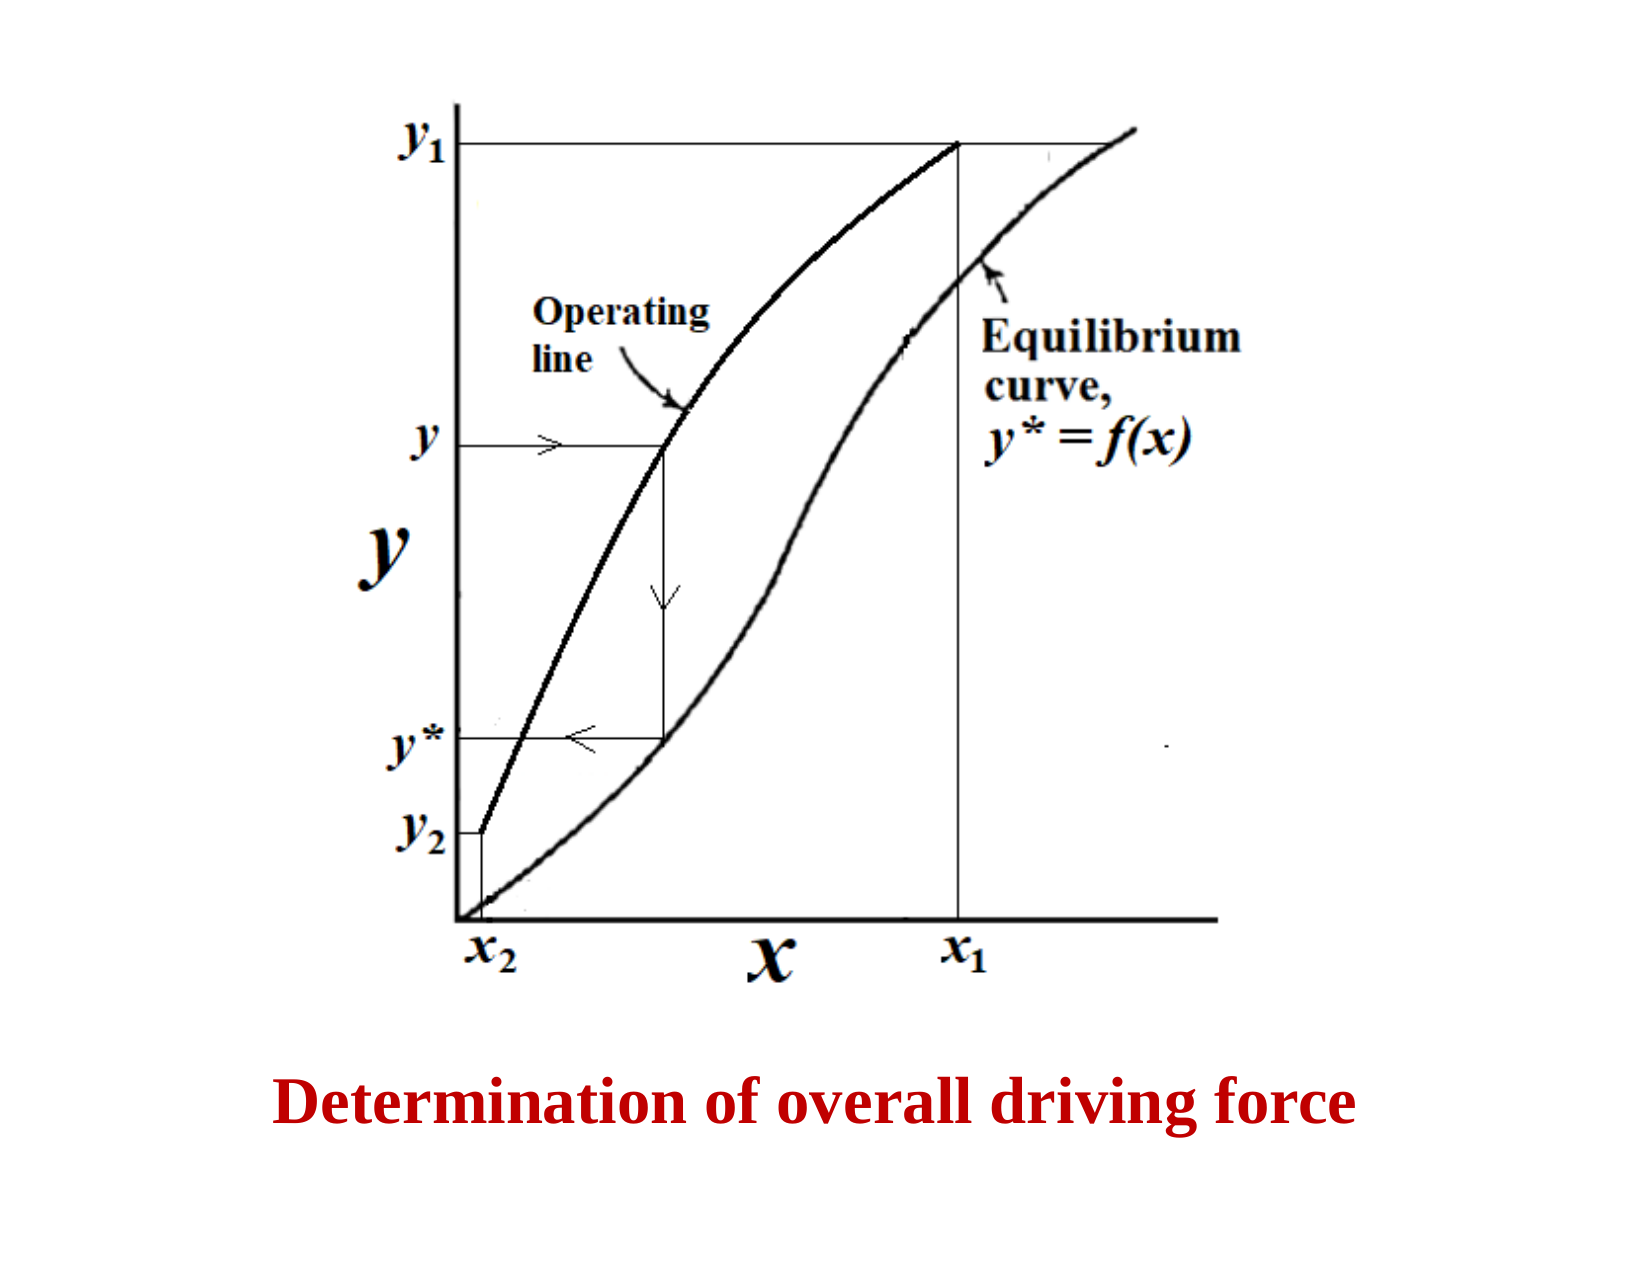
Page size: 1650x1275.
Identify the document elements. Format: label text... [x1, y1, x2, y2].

text_box Determination of overall driving force [258, 1049, 1392, 1145]
picture [316, 81, 1256, 1051]
